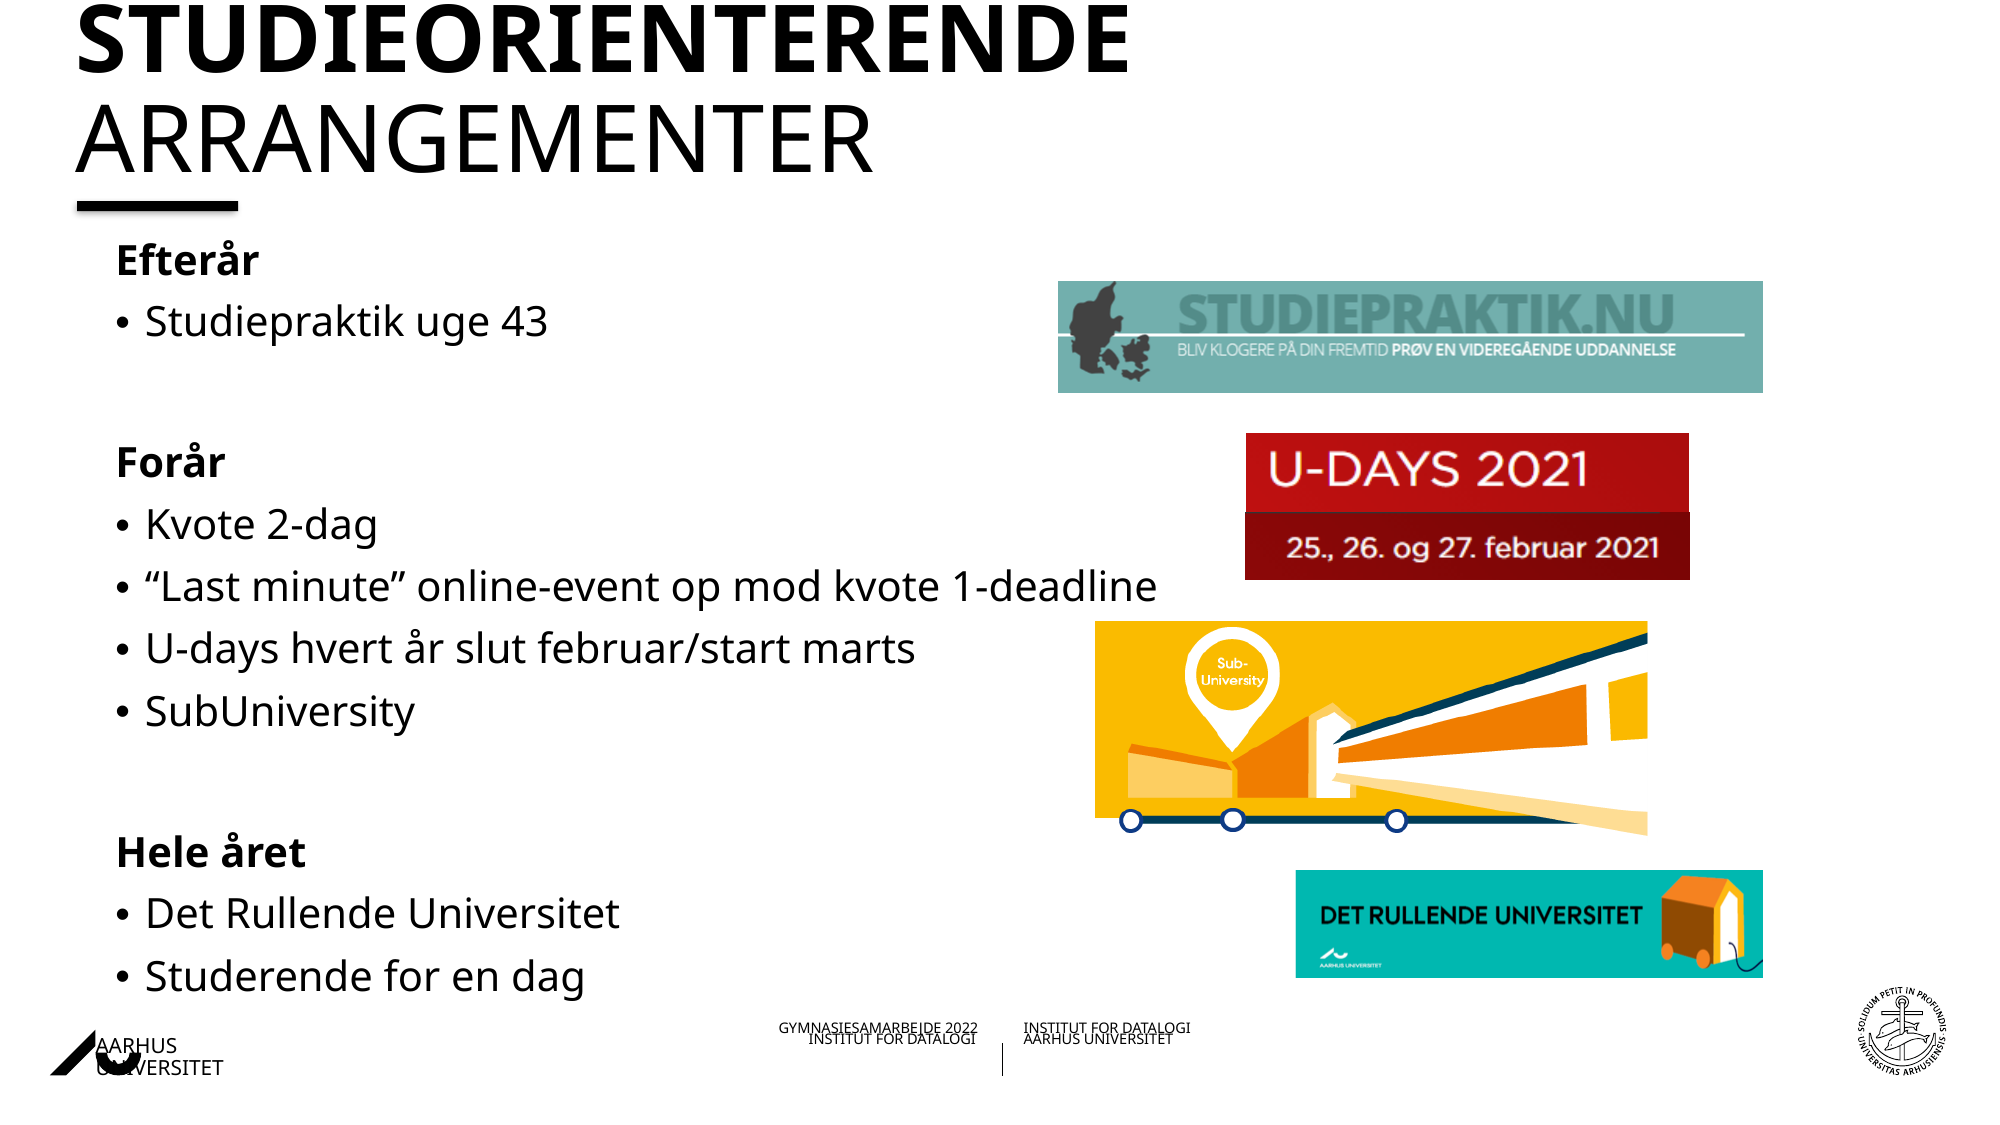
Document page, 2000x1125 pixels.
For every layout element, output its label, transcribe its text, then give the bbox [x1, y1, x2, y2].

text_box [1245, 433, 1690, 581]
title STUDIEORIENTERENDE ARRANGEMENTER [75, 66, 1922, 193]
picture [1295, 870, 1764, 978]
picture [1095, 621, 1648, 843]
picture [1058, 281, 1763, 394]
list Efterår Studiepraktik uge 43 Forår Kvote 2-dag “Last minute” online-event op mod kvote 1-deadline U-days hvert år slut februar/start marts SubUniversity Hele året Det Rullende Universitet Studerende for en dag [73, 235, 1922, 925]
